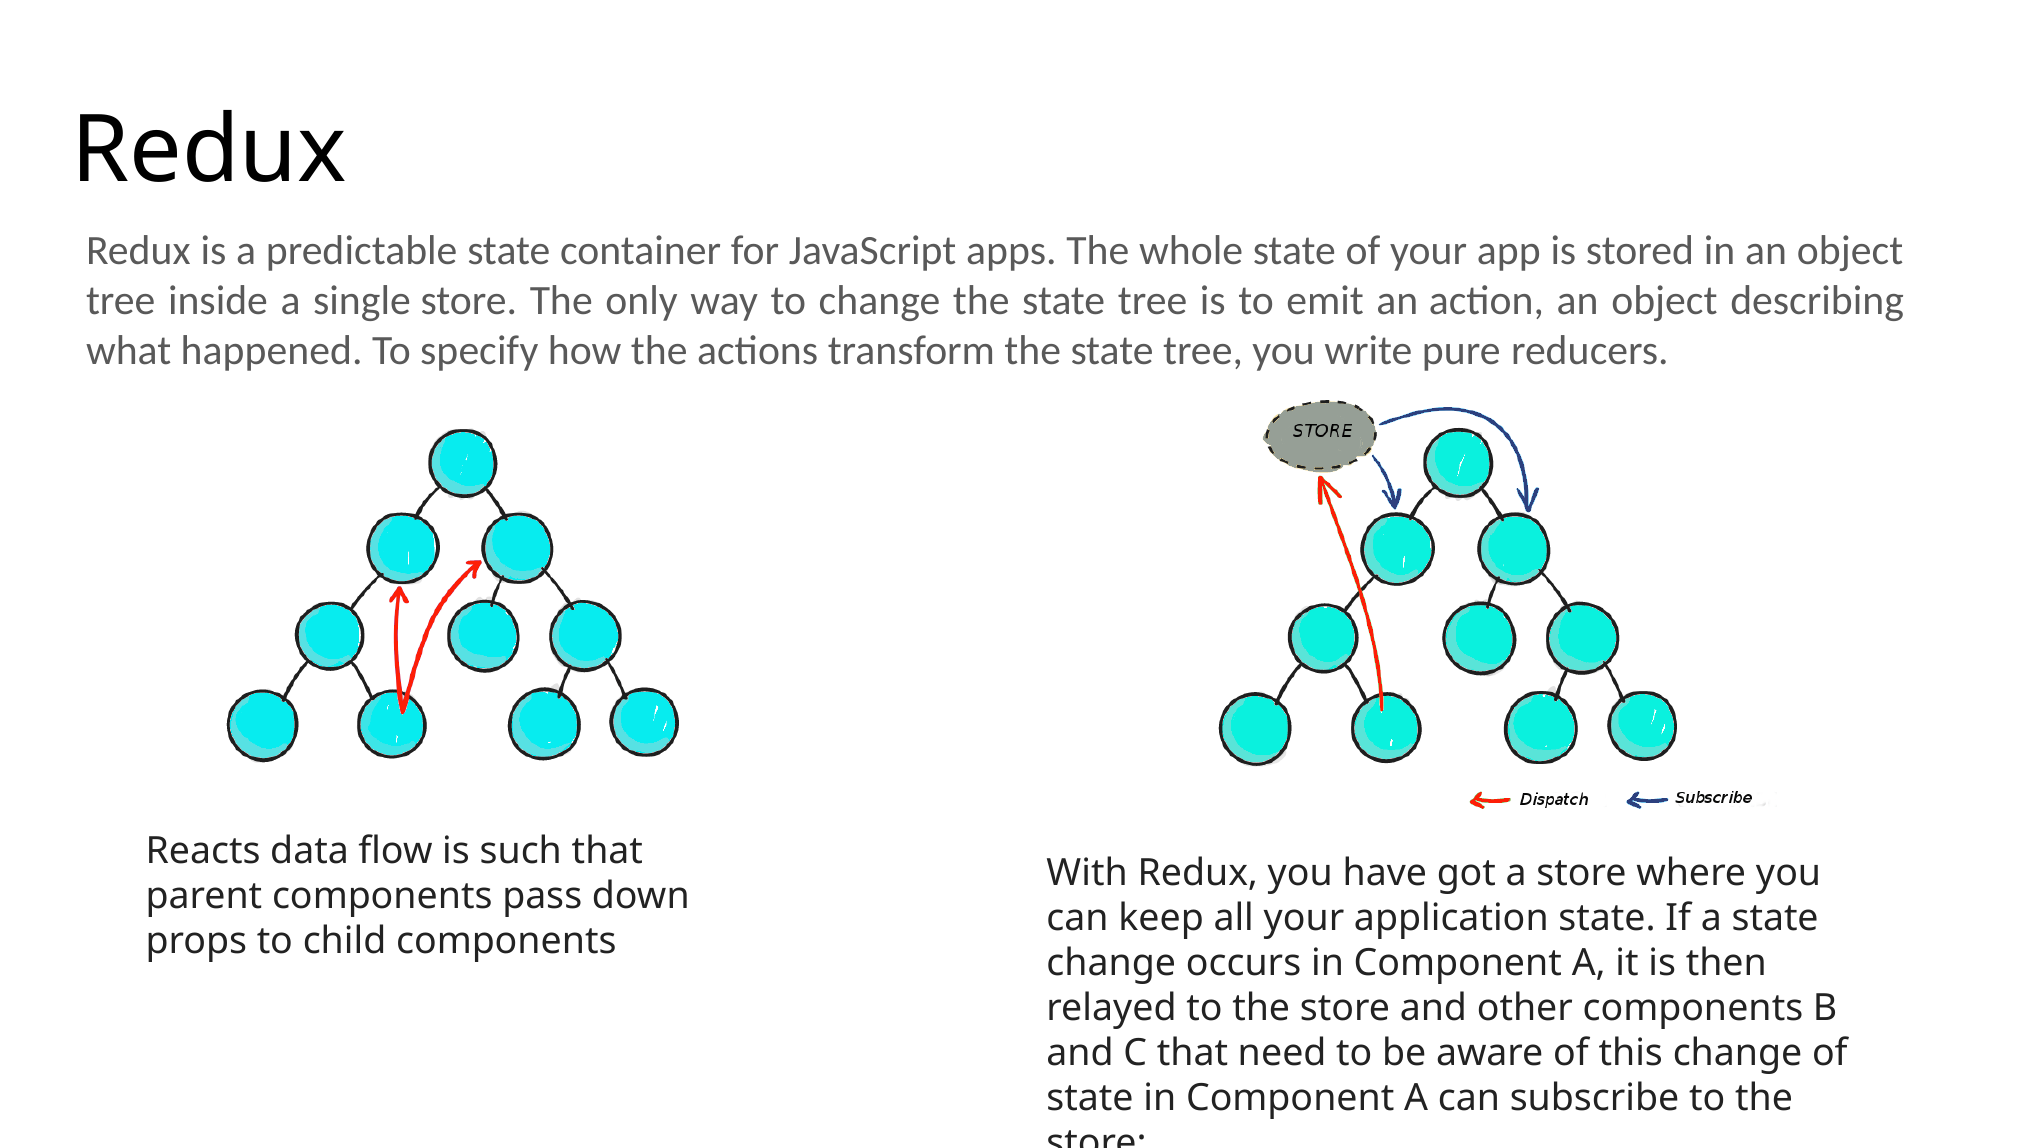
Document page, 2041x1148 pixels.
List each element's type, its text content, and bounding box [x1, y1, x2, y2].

picture [74, 404, 841, 776]
picture [1071, 382, 1820, 822]
text_box Redux is a predictable state container for JavaScript apps. The whole state of your app is stored in an object tree inside a single store. The only way to change the state tree is to emit an action, an object describing what happened. To specify how the actions transform the state tree, you write pure reducers. [71, 215, 1920, 381]
text_box Reacts data flow is such that parent components pass down props to child components [130, 818, 784, 969]
text_box With Redux, you have got a store where you can keep all your application state. If a state change occurs in Component A, it is then relayed to the store and other components B and C that need to be aware of this change of state in Component A can subscribe to the store: [1031, 840, 1898, 1148]
title Redux [71, 73, 1969, 201]
